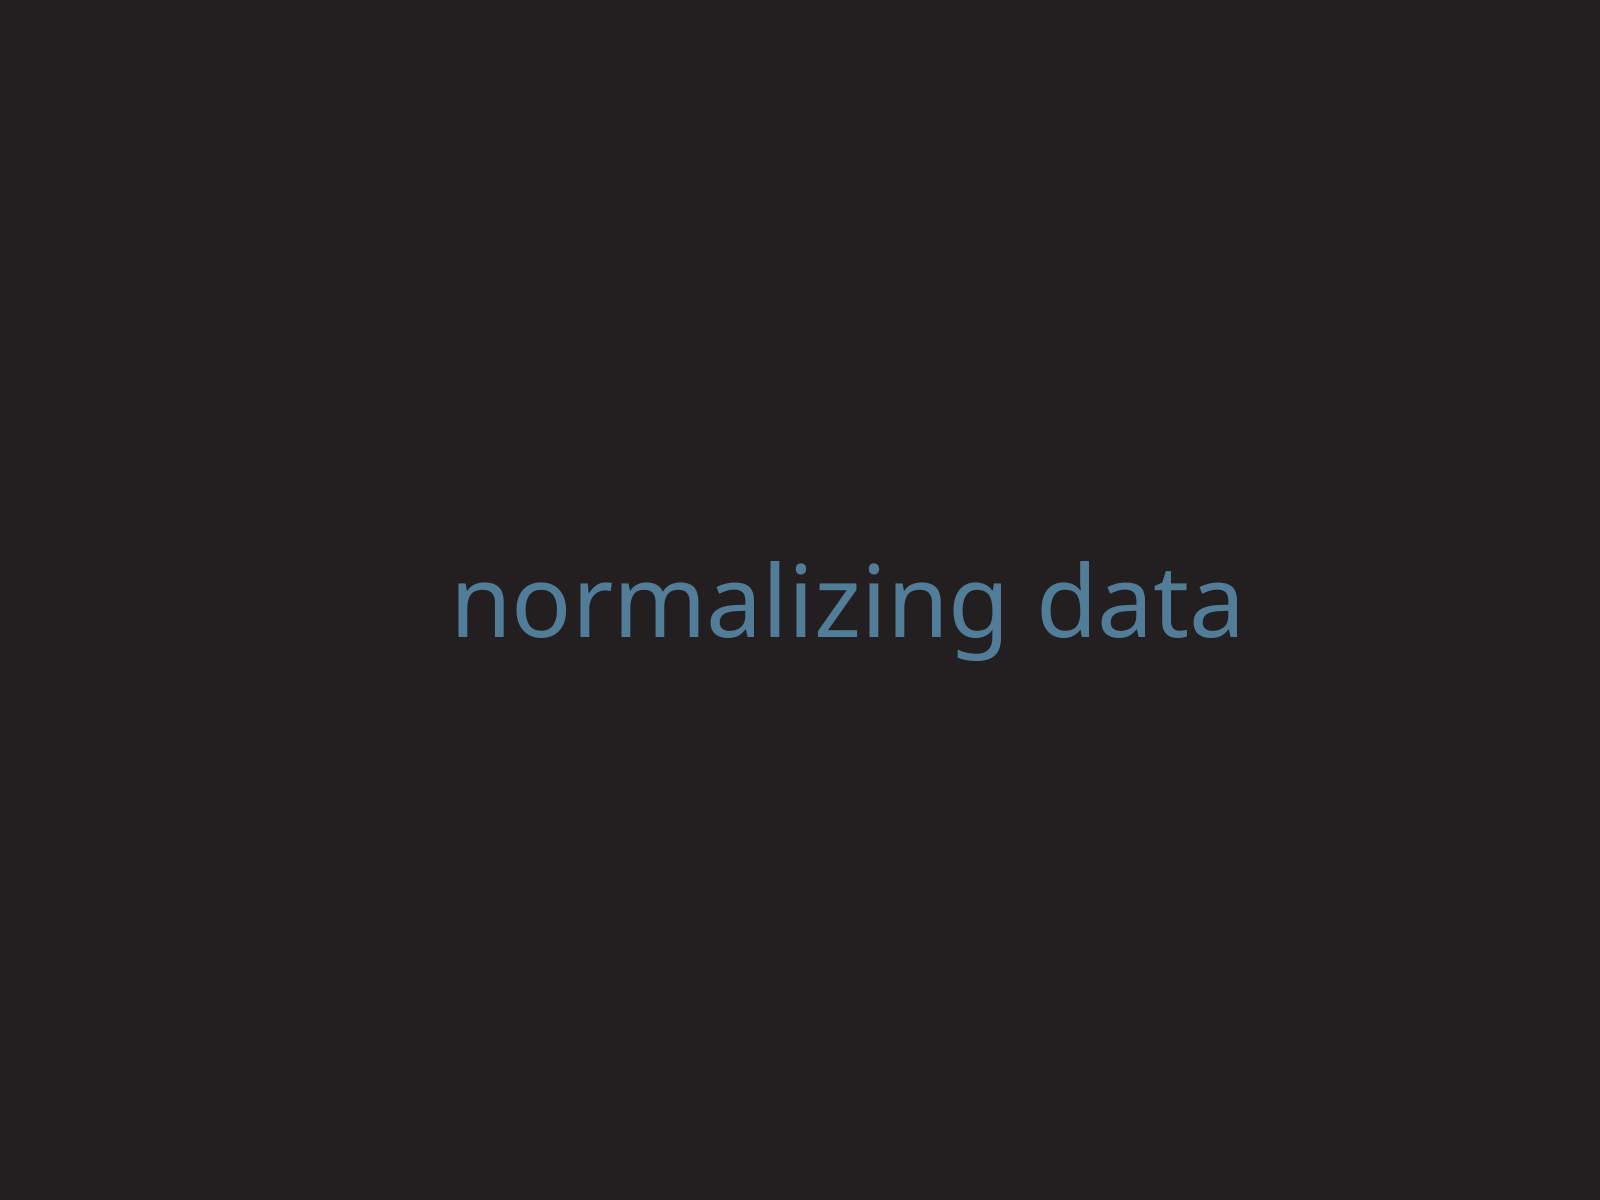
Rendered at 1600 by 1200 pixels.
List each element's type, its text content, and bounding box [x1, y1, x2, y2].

text_box normalizing data [449, 537, 1600, 658]
